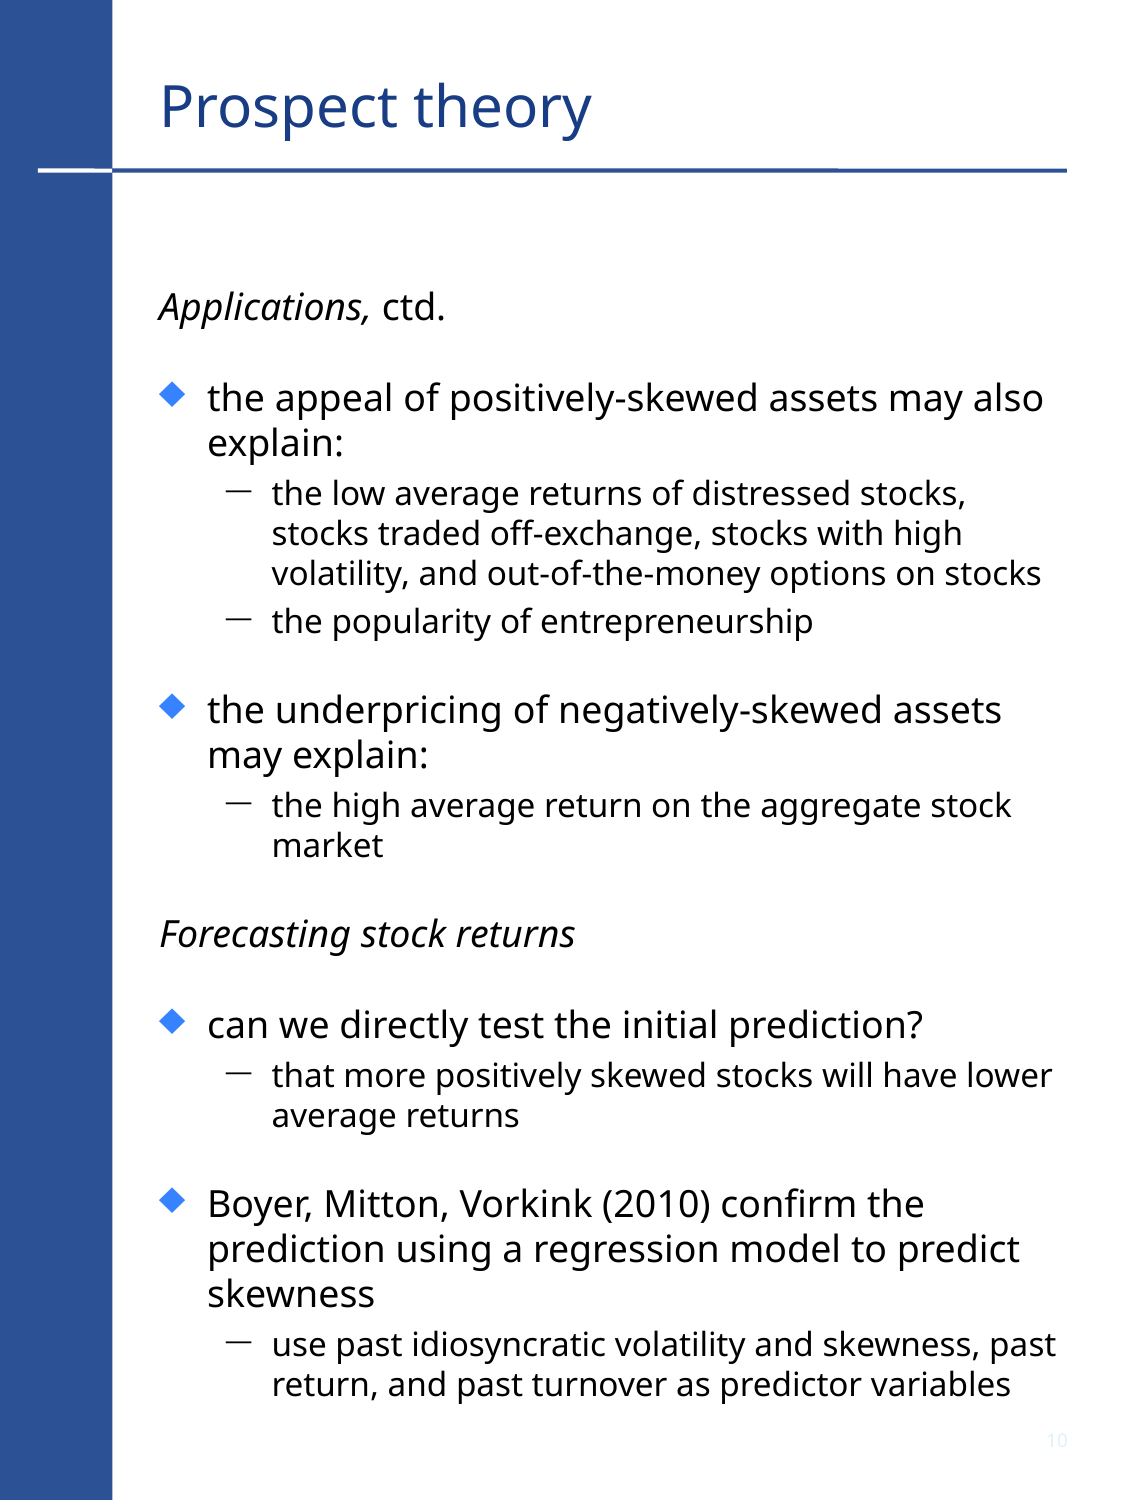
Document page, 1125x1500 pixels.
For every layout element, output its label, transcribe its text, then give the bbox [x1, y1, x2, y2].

list Applications, ctd. the appeal of positively-skewed assets may also explain: the low average returns of distressed stocks, stocks traded off-exchange, stocks with high volatility, and out-of-the-money options on stocks the popularity of entrepreneurship the underpricing of negatively-skewed assets may explain: the high average return on the aggregate stock market Forecasting stock returns can we directly test the initial prediction? that more positively skewed stocks will have lower average returns Boyer, Mitton, Vorkink (2010) confirm the prediction using a regression model to predict skewness use past idiosyncratic volatility and skewness, past return, and past turnover as predictor variables [158, 283, 1069, 1317]
title Prospect theory [159, 54, 1069, 154]
slide_number 9 [1021, 1378, 1069, 1455]
